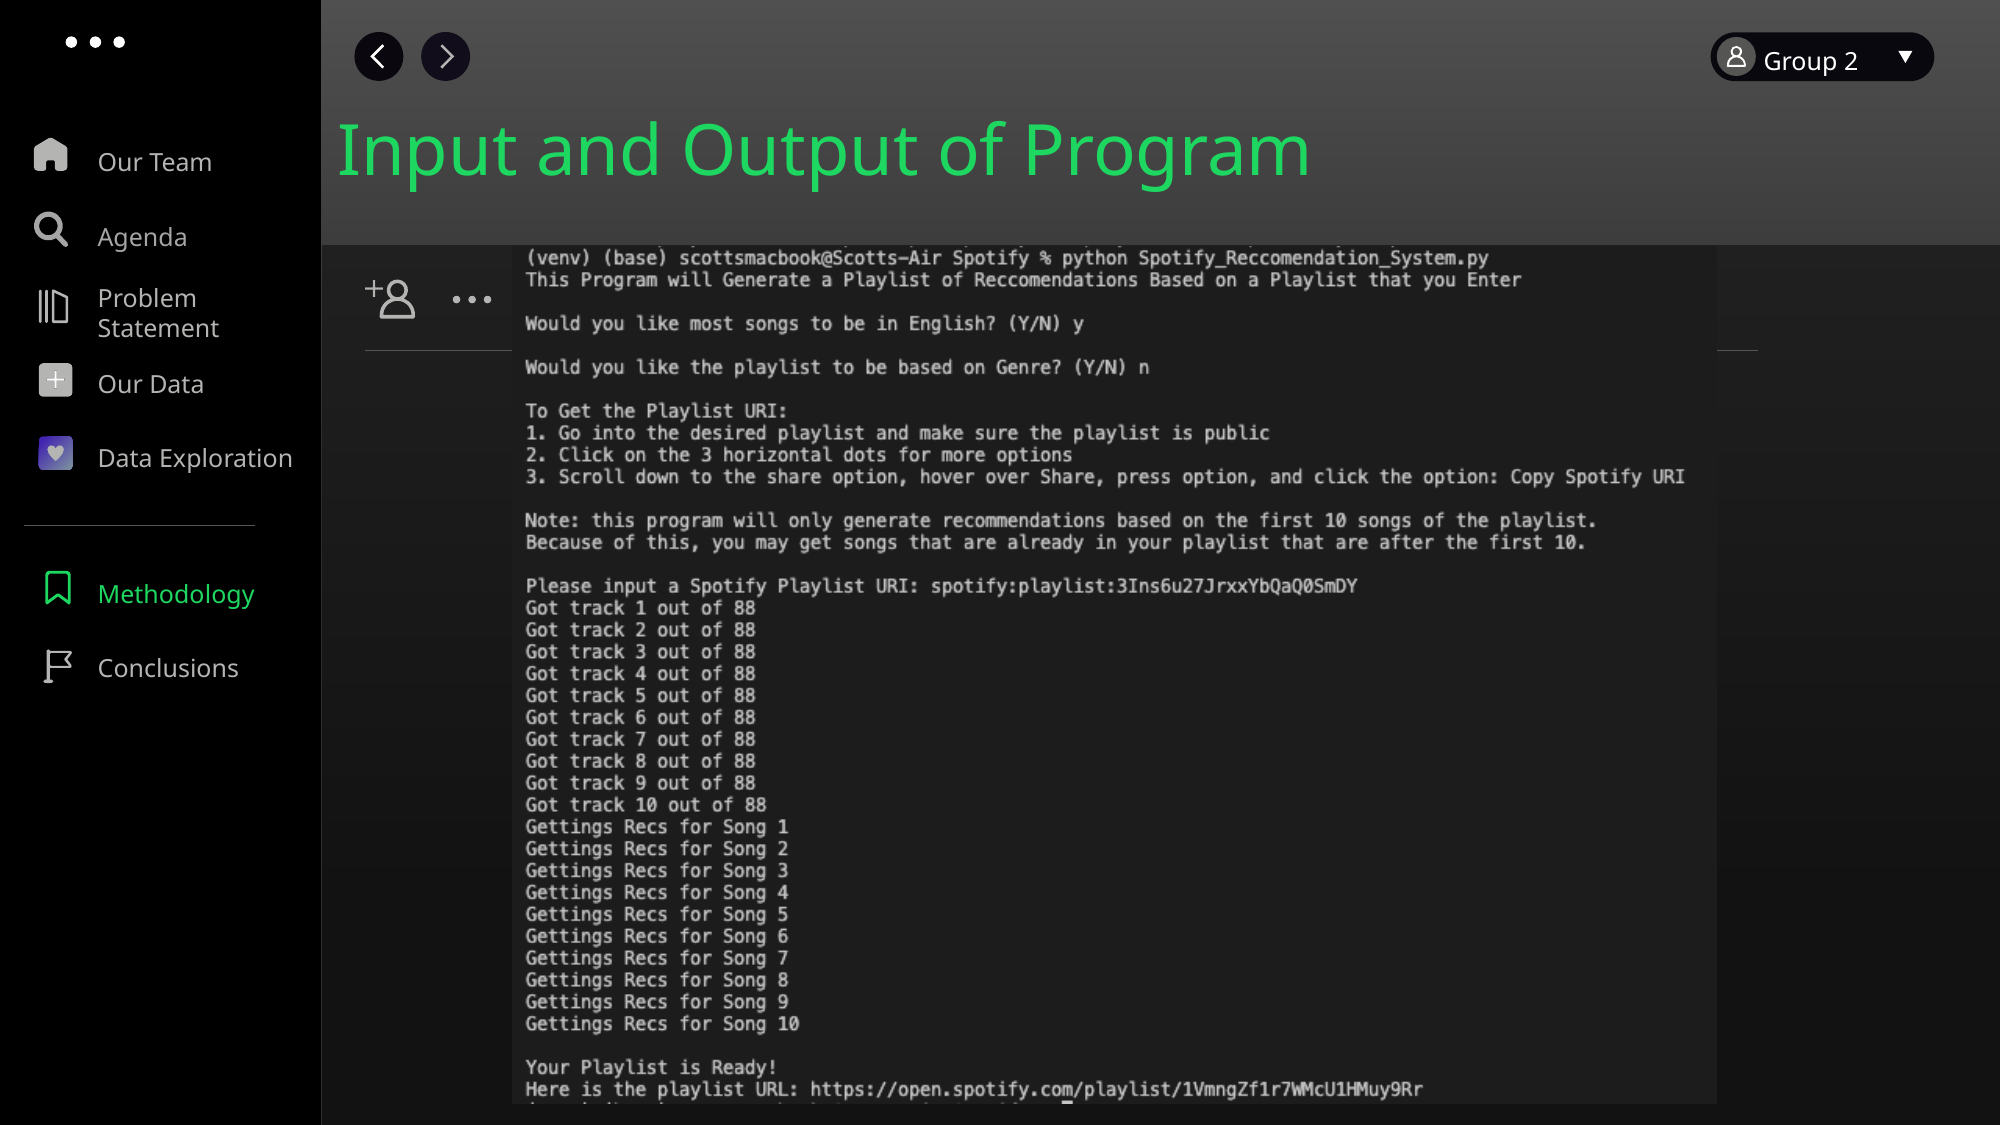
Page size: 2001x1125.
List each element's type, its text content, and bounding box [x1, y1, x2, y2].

text_box Our Team [82, 138, 269, 184]
text_box Group 2 [1748, 38, 1879, 83]
text_box Agenda [82, 213, 214, 259]
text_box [65, 36, 126, 49]
text_box [1716, 36, 1756, 77]
text_box [34, 212, 68, 247]
text_box [45, 570, 71, 605]
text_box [38, 436, 73, 470]
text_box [38, 289, 69, 324]
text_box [363, 277, 416, 319]
text_box [33, 137, 68, 171]
text_box [322, 245, 2000, 1125]
text_box [1710, 32, 1935, 82]
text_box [38, 362, 73, 397]
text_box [420, 31, 471, 82]
text_box [1898, 50, 1913, 64]
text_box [354, 31, 404, 82]
text_box [1726, 45, 1746, 67]
text_box Problem Statement [82, 274, 255, 350]
text_box Conclusions [82, 645, 269, 690]
text_box [43, 649, 72, 684]
picture [511, 245, 1718, 1105]
text_box Our Data [82, 361, 227, 406]
text_box Input and Output of Program [322, 97, 2000, 198]
text_box [0, 0, 320, 1125]
text_box Data Exploration [82, 434, 322, 480]
text_box Methodology [82, 570, 281, 616]
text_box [452, 295, 492, 304]
